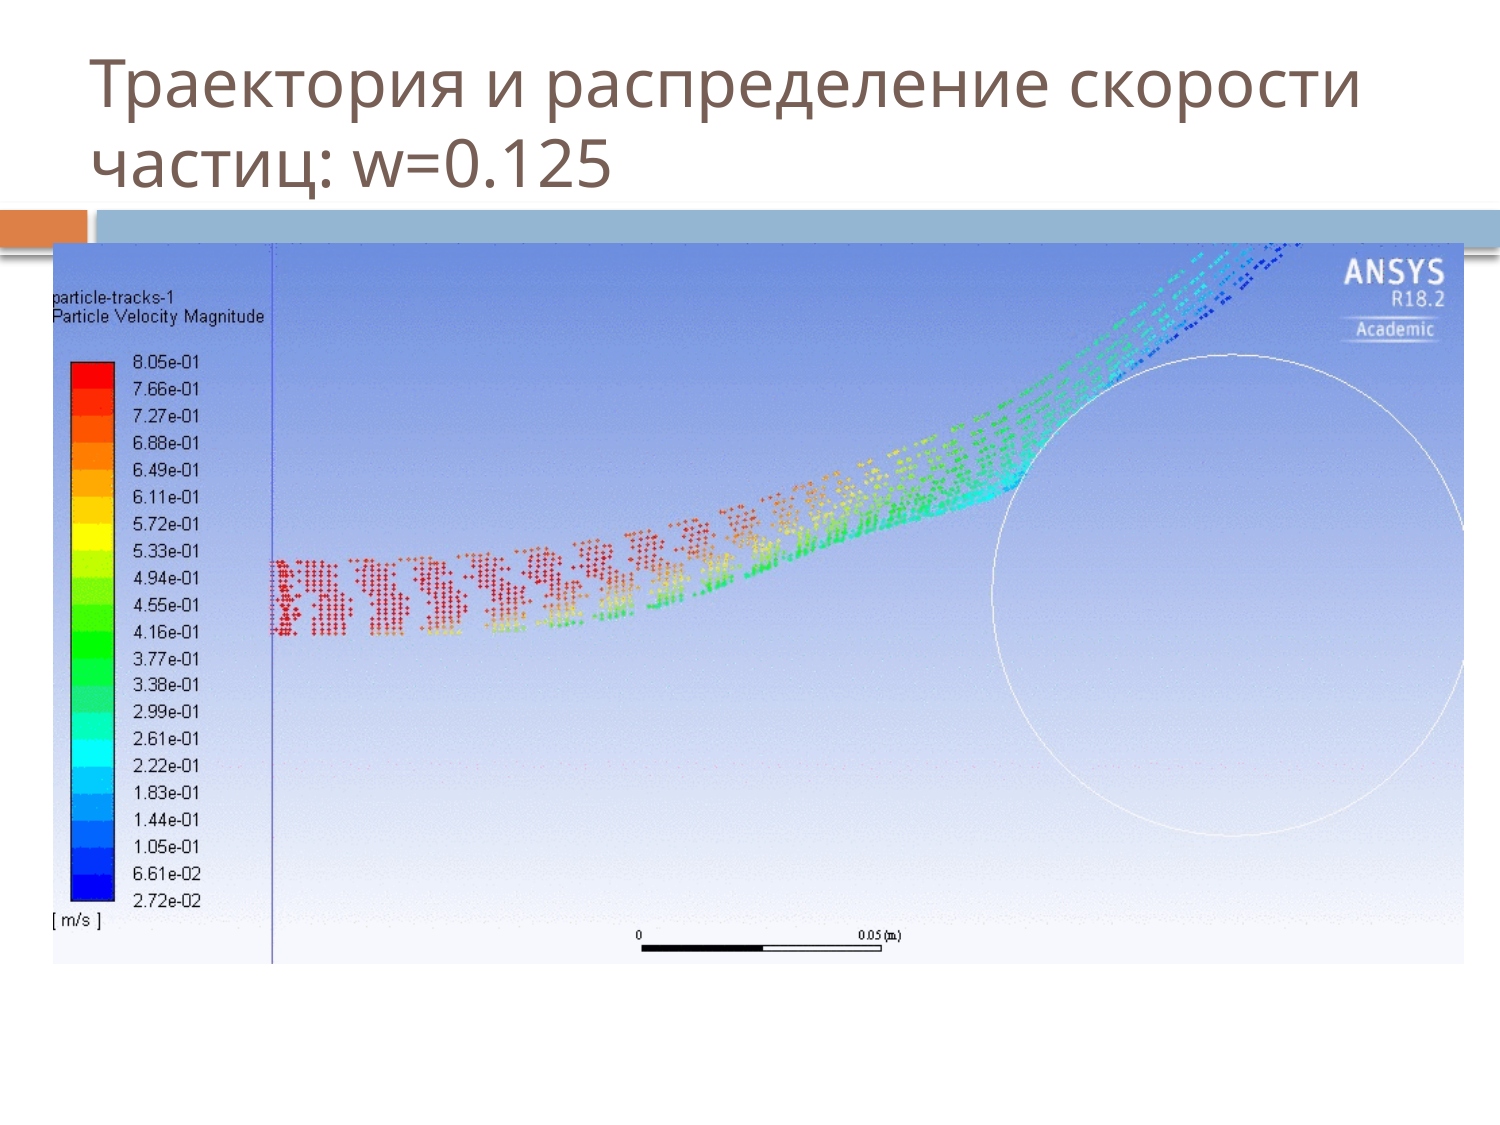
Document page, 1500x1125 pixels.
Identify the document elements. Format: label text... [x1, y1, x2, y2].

title Траектория и распределение скорости частиц: w=0.125 [75, 45, 1425, 197]
picture [52, 243, 1464, 965]
